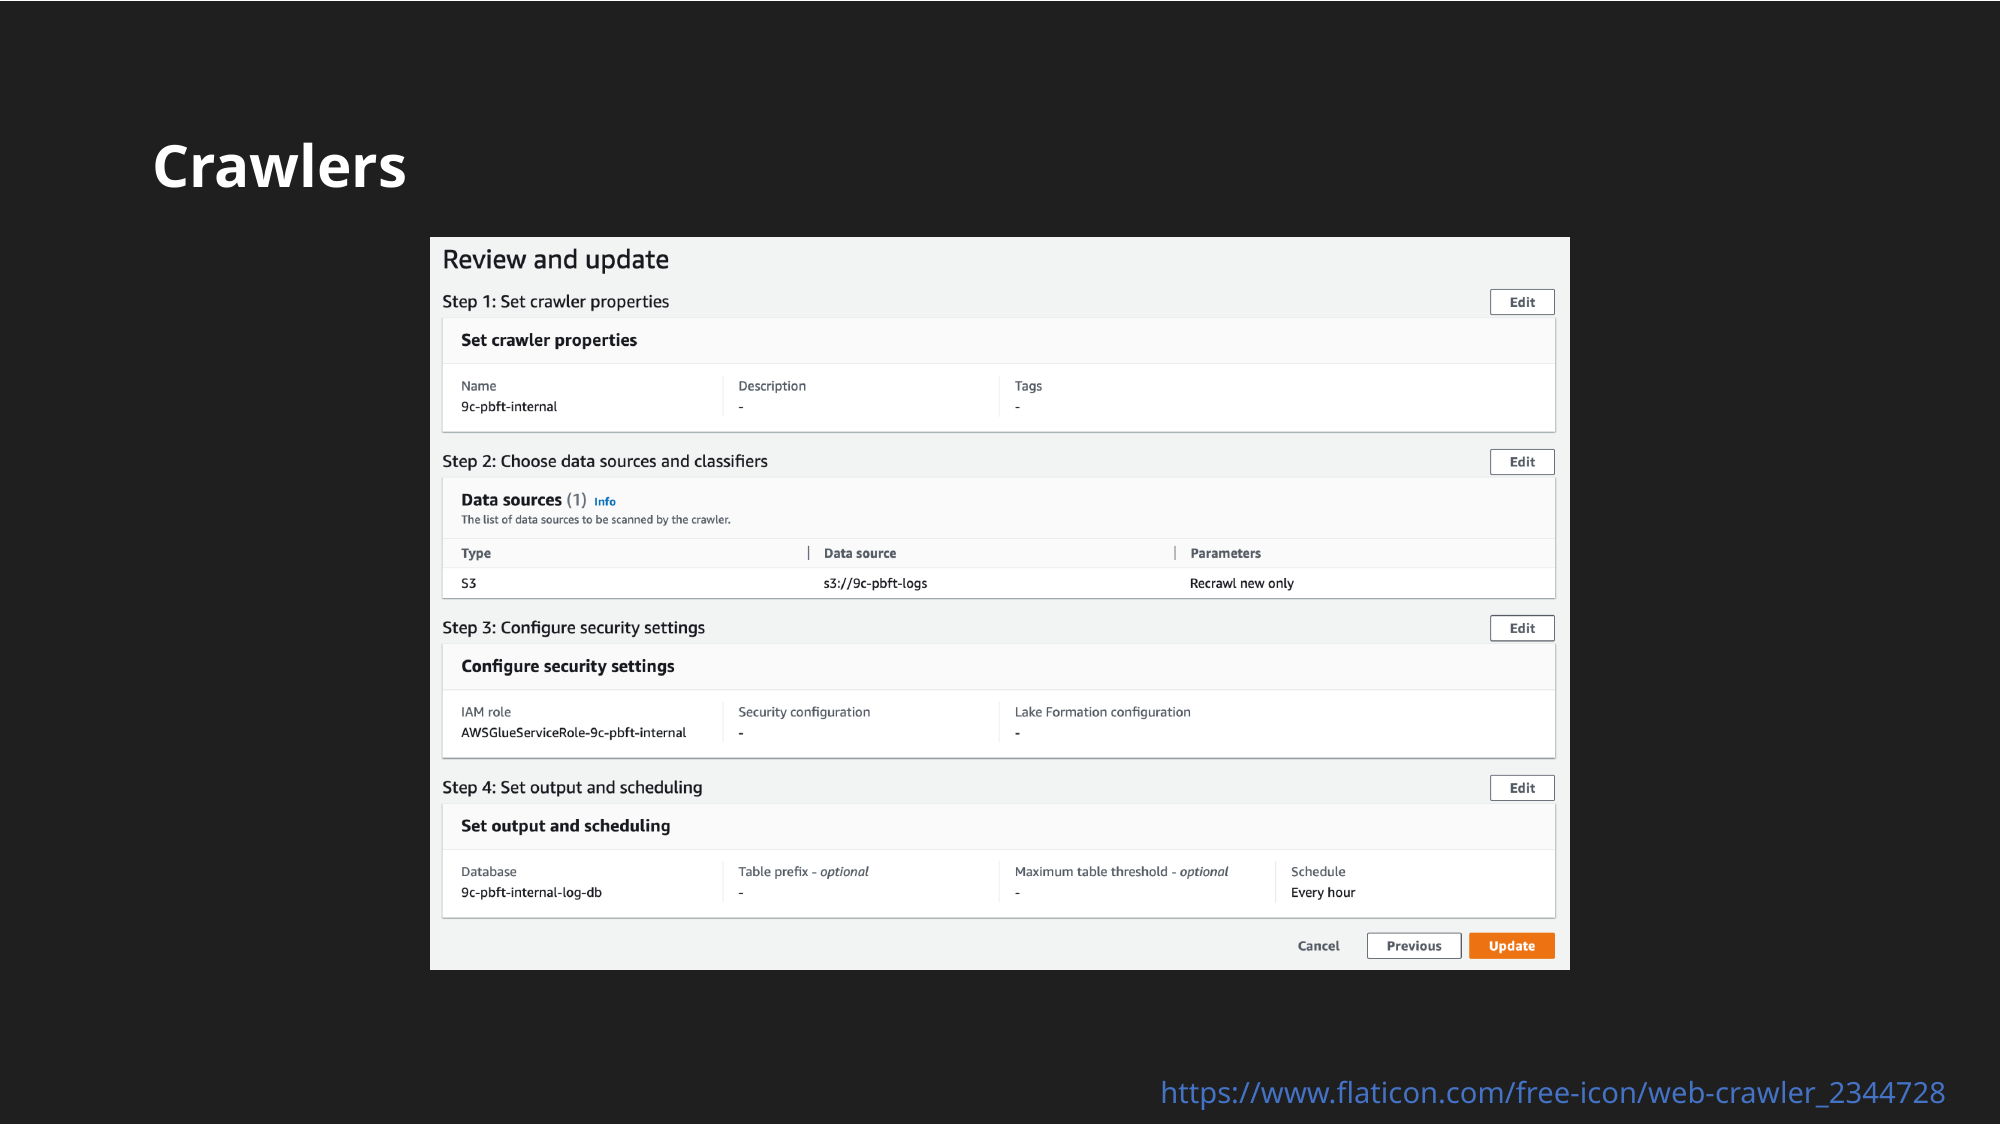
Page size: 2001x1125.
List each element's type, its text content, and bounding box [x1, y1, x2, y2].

picture [0, 1, 2000, 1124]
title Crawlers [137, 59, 1863, 278]
text_box https://www.flaticon.com/free-icon/web-crawler_2344728 [1145, 1059, 2000, 1125]
